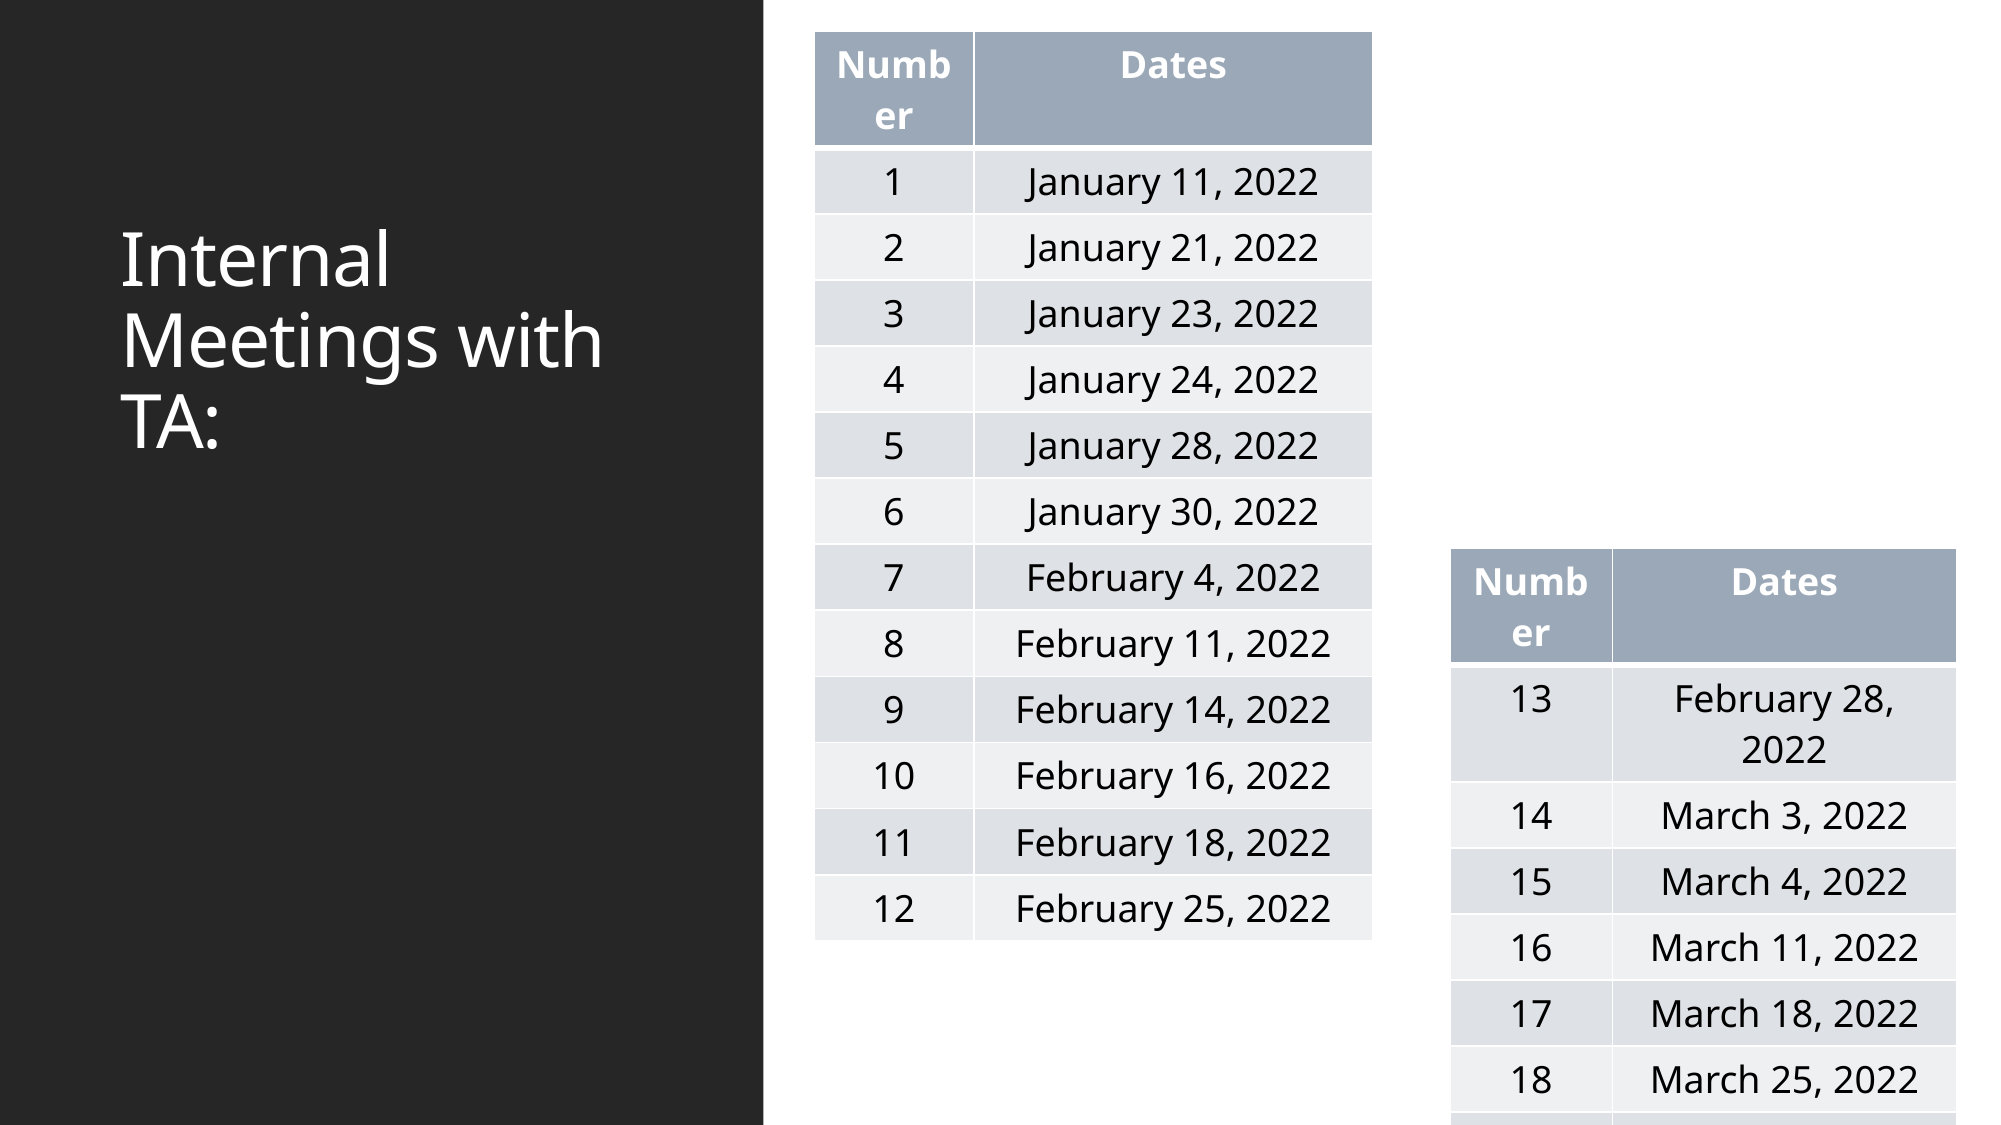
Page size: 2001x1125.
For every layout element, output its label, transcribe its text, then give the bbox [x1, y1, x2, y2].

table_cell January 30, 2022 [975, 479, 1372, 543]
table_cell 16 [1451, 915, 1612, 979]
table_cell February 28, 2022 [1613, 668, 1956, 781]
table_header Number [1451, 549, 1612, 662]
table_cell February 25, 2022 [975, 876, 1372, 940]
table_cell 2 [815, 215, 973, 279]
table_cell 7 [815, 545, 973, 609]
table_cell March 25, 2022 [1613, 1047, 1956, 1111]
table_cell 4 [815, 347, 973, 411]
table_cell March 18, 2022 [1613, 981, 1956, 1045]
table_cell January 24, 2022 [975, 347, 1372, 411]
table_cell 1 [815, 151, 973, 213]
table_cell 8 [815, 611, 973, 676]
table_cell January 28, 2022 [975, 413, 1372, 477]
table_cell 17 [1451, 981, 1612, 1045]
table_header Dates [975, 32, 1372, 145]
table_cell March 3, 2022 [1613, 783, 1956, 847]
table_cell April 1, 2022 [1613, 1113, 1956, 1125]
table_cell February 14, 2022 [975, 677, 1372, 742]
table_cell 9 [815, 677, 973, 742]
table_cell January 23, 2022 [975, 281, 1372, 345]
table_cell 15 [1451, 849, 1612, 913]
table_cell February 18, 2022 [975, 809, 1372, 874]
table_header Dates [1613, 549, 1956, 662]
table_cell 3 [815, 281, 973, 345]
table_cell 14 [1451, 783, 1612, 847]
table_cell 11 [815, 809, 973, 874]
table_cell 19 [1451, 1113, 1612, 1125]
table_header Number [815, 32, 973, 145]
table_cell January 21, 2022 [975, 215, 1372, 279]
table_cell March 11, 2022 [1613, 915, 1956, 979]
table_cell 12 [815, 876, 973, 940]
table_cell 6 [815, 479, 973, 543]
table_cell February 11, 2022 [975, 611, 1372, 676]
title Internal Meetings with TA: [105, 128, 683, 473]
table_cell 5 [815, 413, 973, 477]
table_cell 18 [1451, 1047, 1612, 1111]
table_cell 10 [815, 743, 973, 808]
table_cell January 11, 2022 [975, 151, 1372, 213]
table_cell 13 [1451, 668, 1612, 781]
table_cell February 16, 2022 [975, 743, 1372, 808]
table_cell February 4, 2022 [975, 545, 1372, 609]
table_cell March 4, 2022 [1613, 849, 1956, 913]
